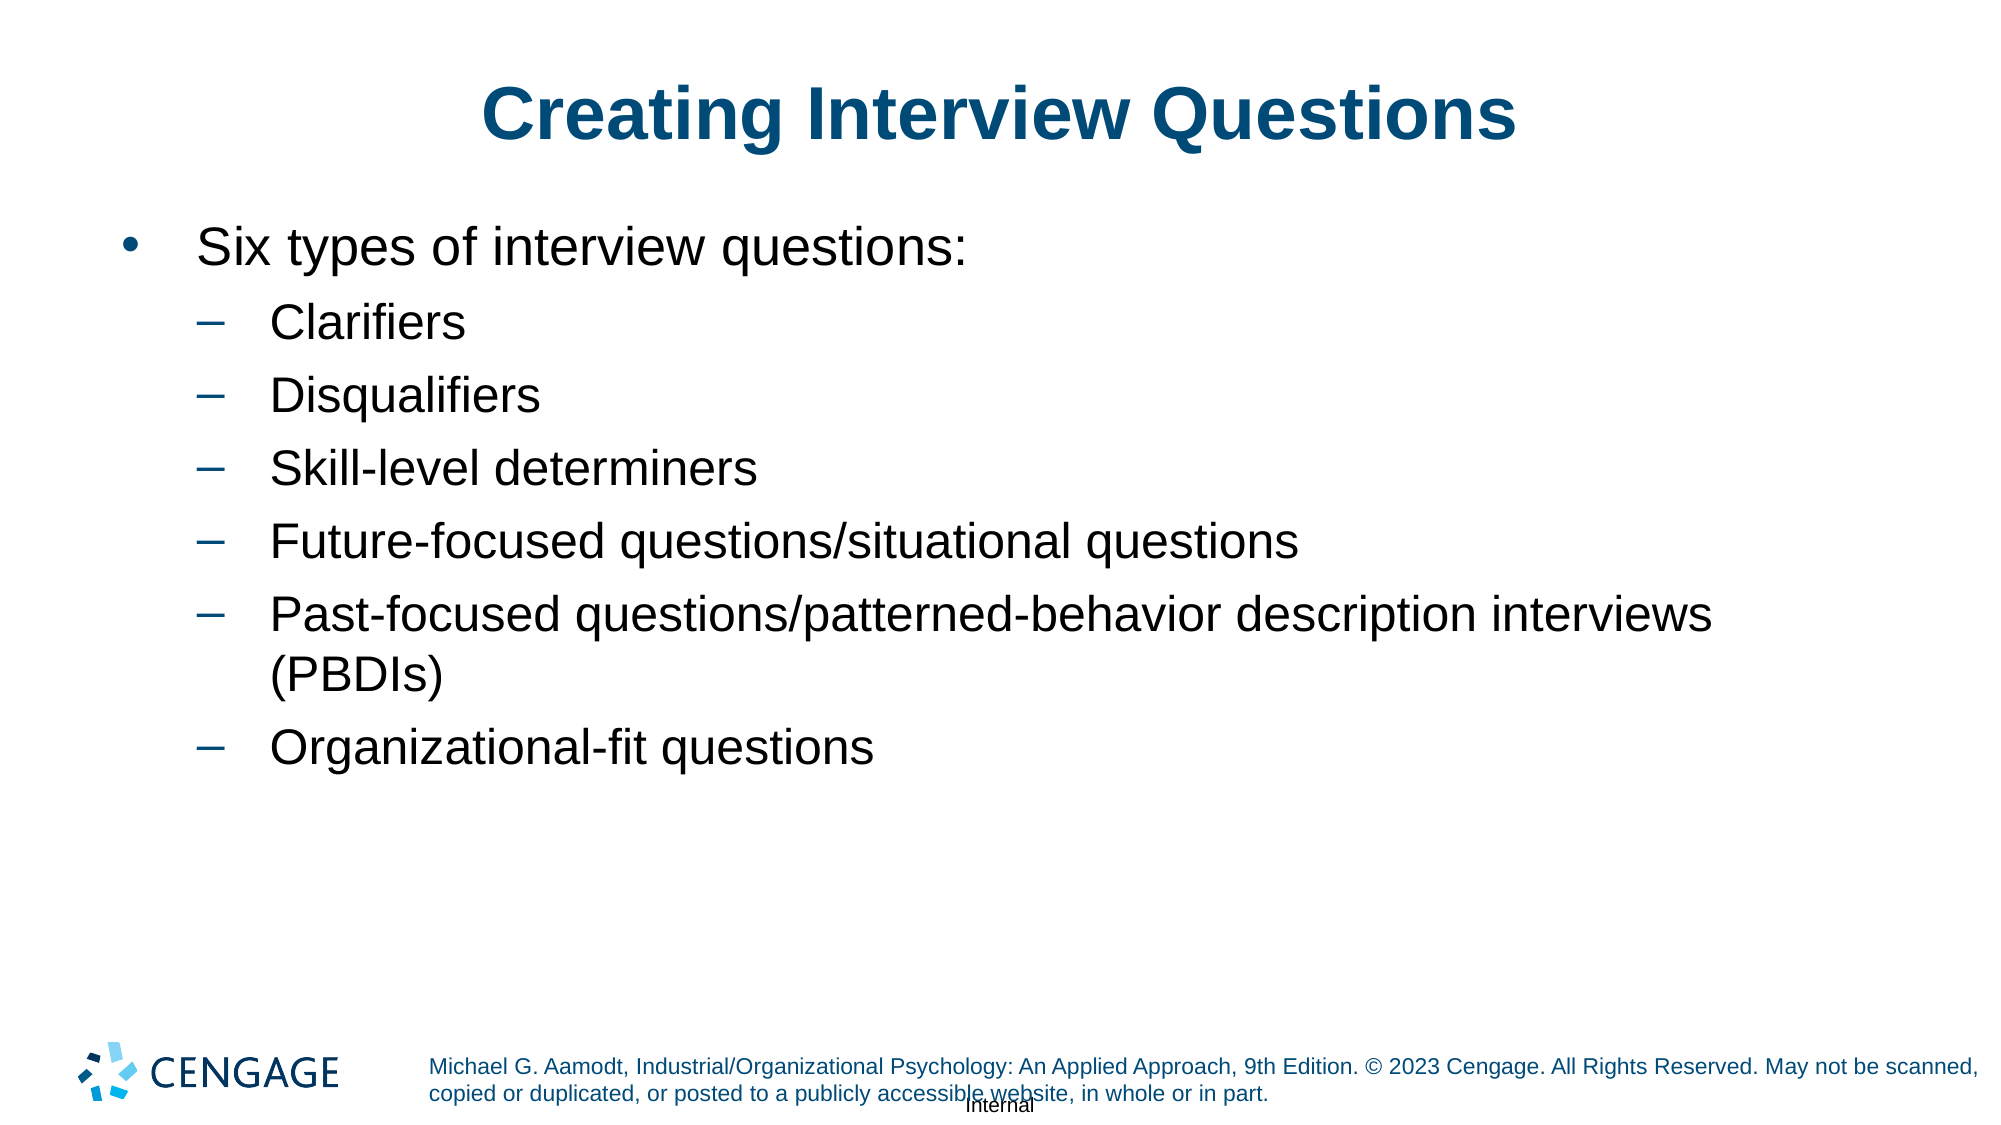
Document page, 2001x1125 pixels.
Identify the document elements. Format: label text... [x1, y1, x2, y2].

title Creating Interview Questions [137, 34, 1863, 196]
picture [78, 1042, 338, 1101]
list Six types of interview questions: Clarifiers Disqualifiers Skill-level determiners Future-focused questions/situational questions Past-focused questions/patterned-behavior description interviews (PBDIs) Organizational-fit questions [121, 211, 1880, 1000]
